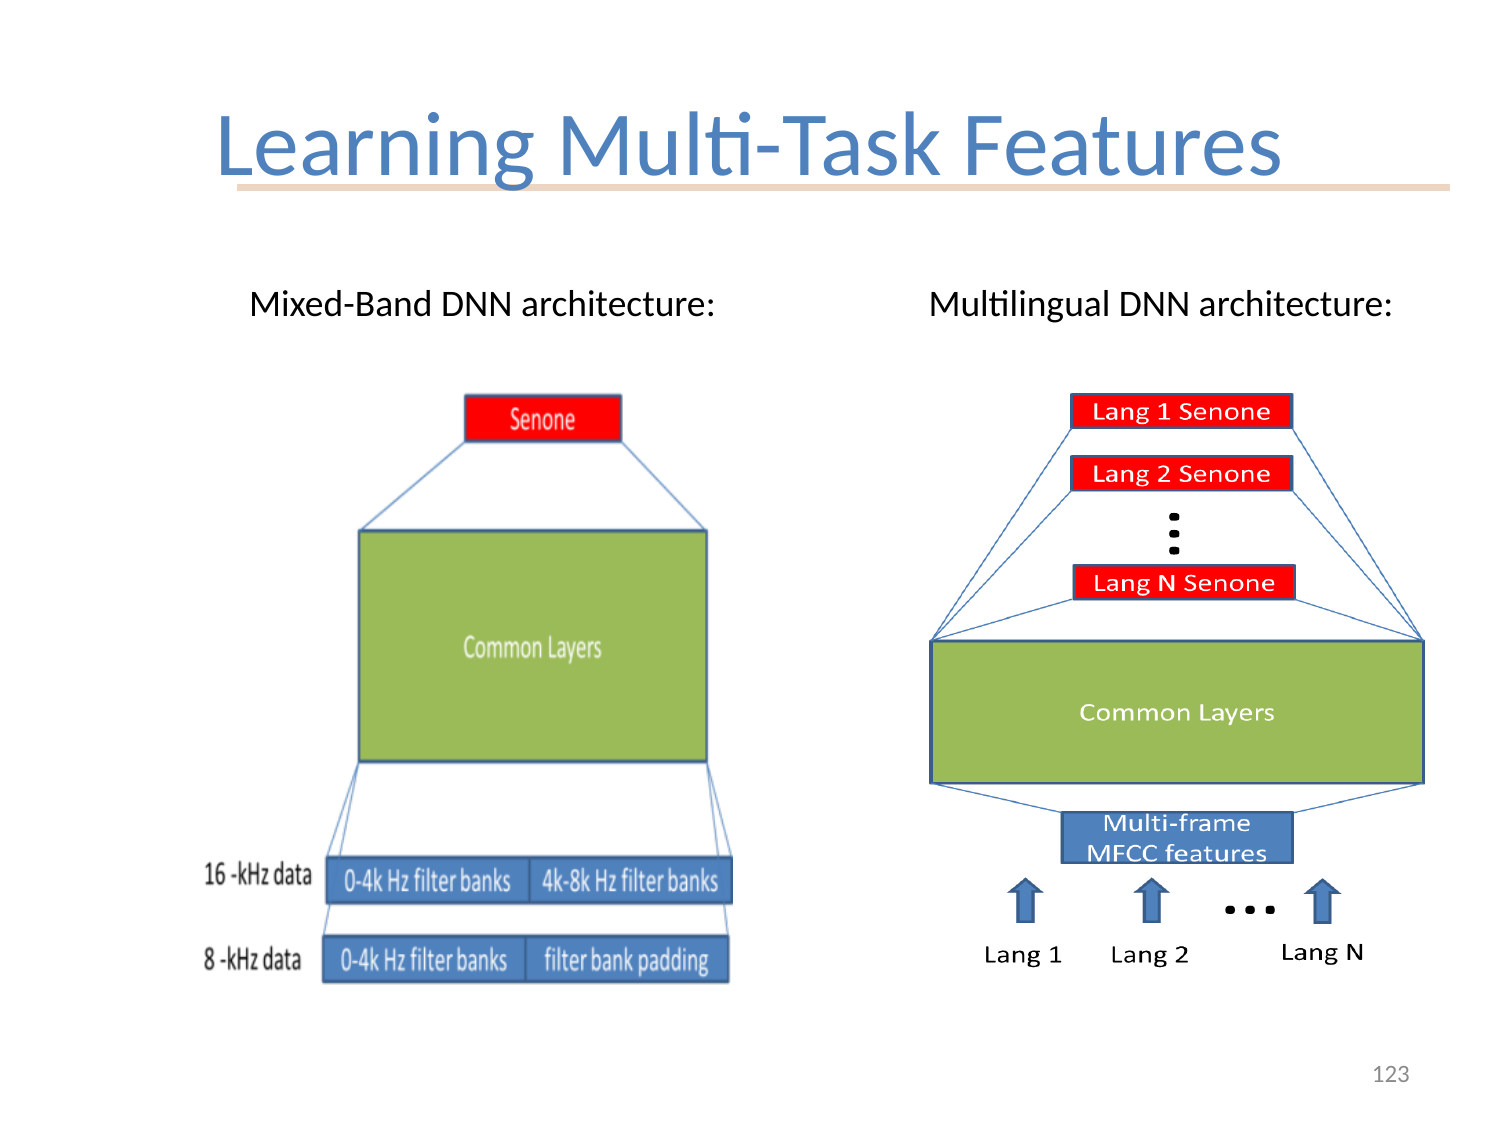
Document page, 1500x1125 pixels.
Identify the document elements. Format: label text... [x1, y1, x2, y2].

slide_number 123 [1074, 1042, 1425, 1103]
title Learning Multi-Task Features [75, 45, 1425, 233]
picture [928, 387, 1426, 985]
text_box Multilingual DNN architecture: [913, 272, 1418, 332]
text_box Mixed-Band DNN architecture: [234, 272, 740, 332]
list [191, 387, 733, 1028]
